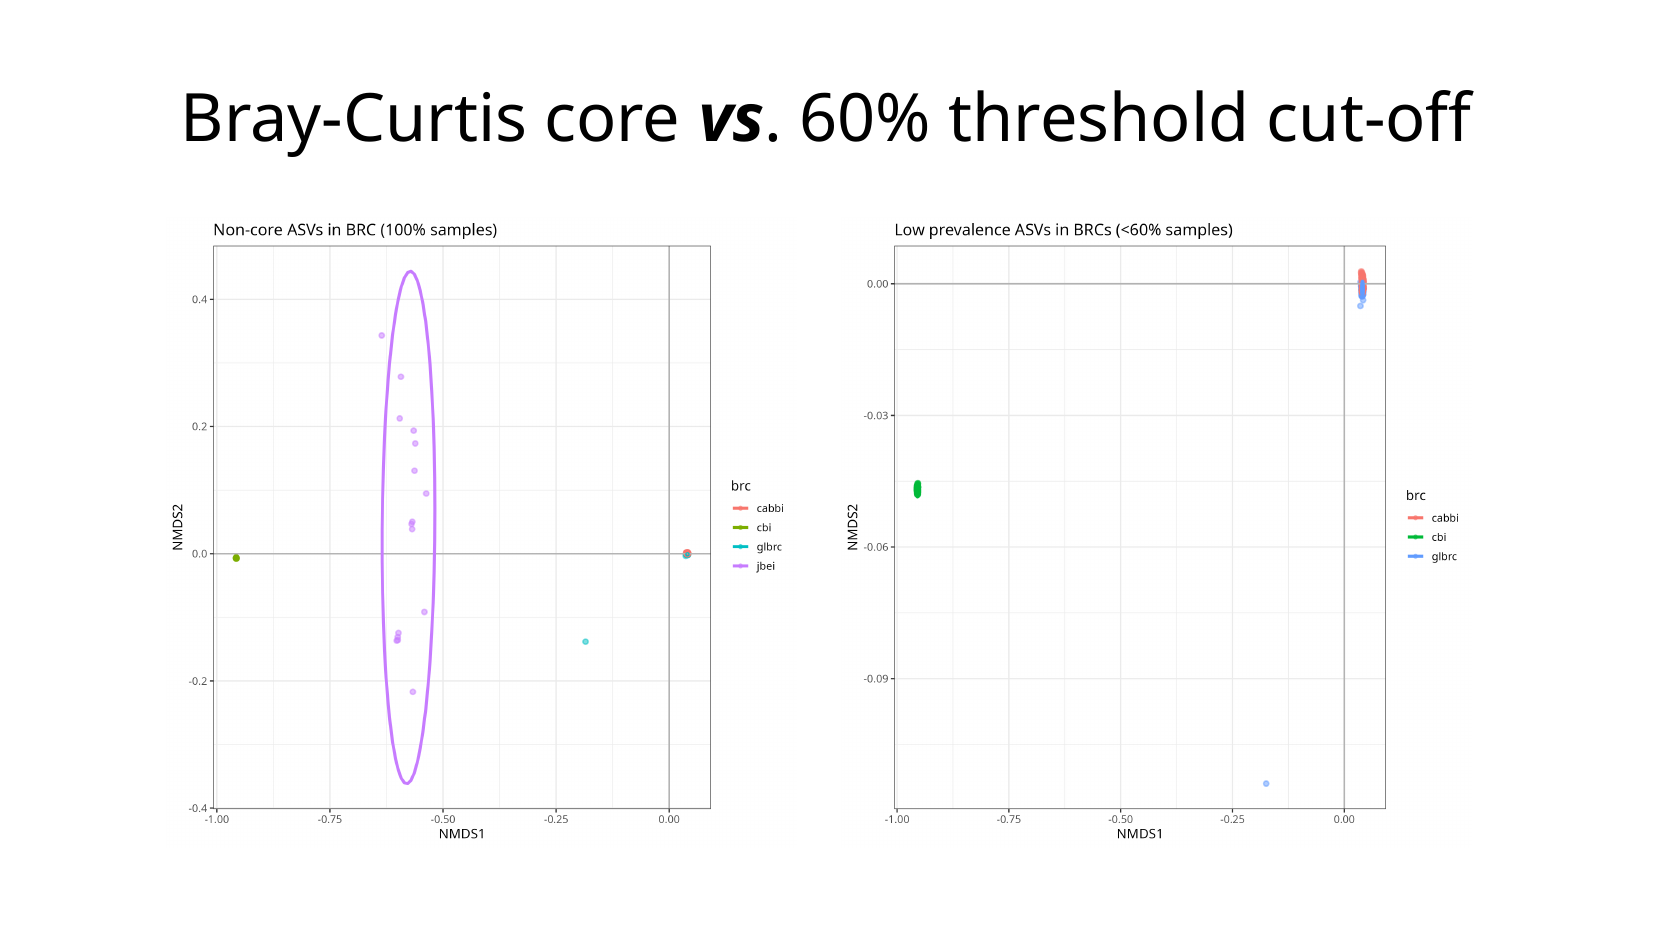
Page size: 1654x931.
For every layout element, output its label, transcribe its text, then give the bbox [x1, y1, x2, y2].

title Bray-Curtis core vs. 60% threshold cut-off [82, 36, 1571, 193]
picture [166, 217, 797, 848]
picture [841, 217, 1472, 848]
